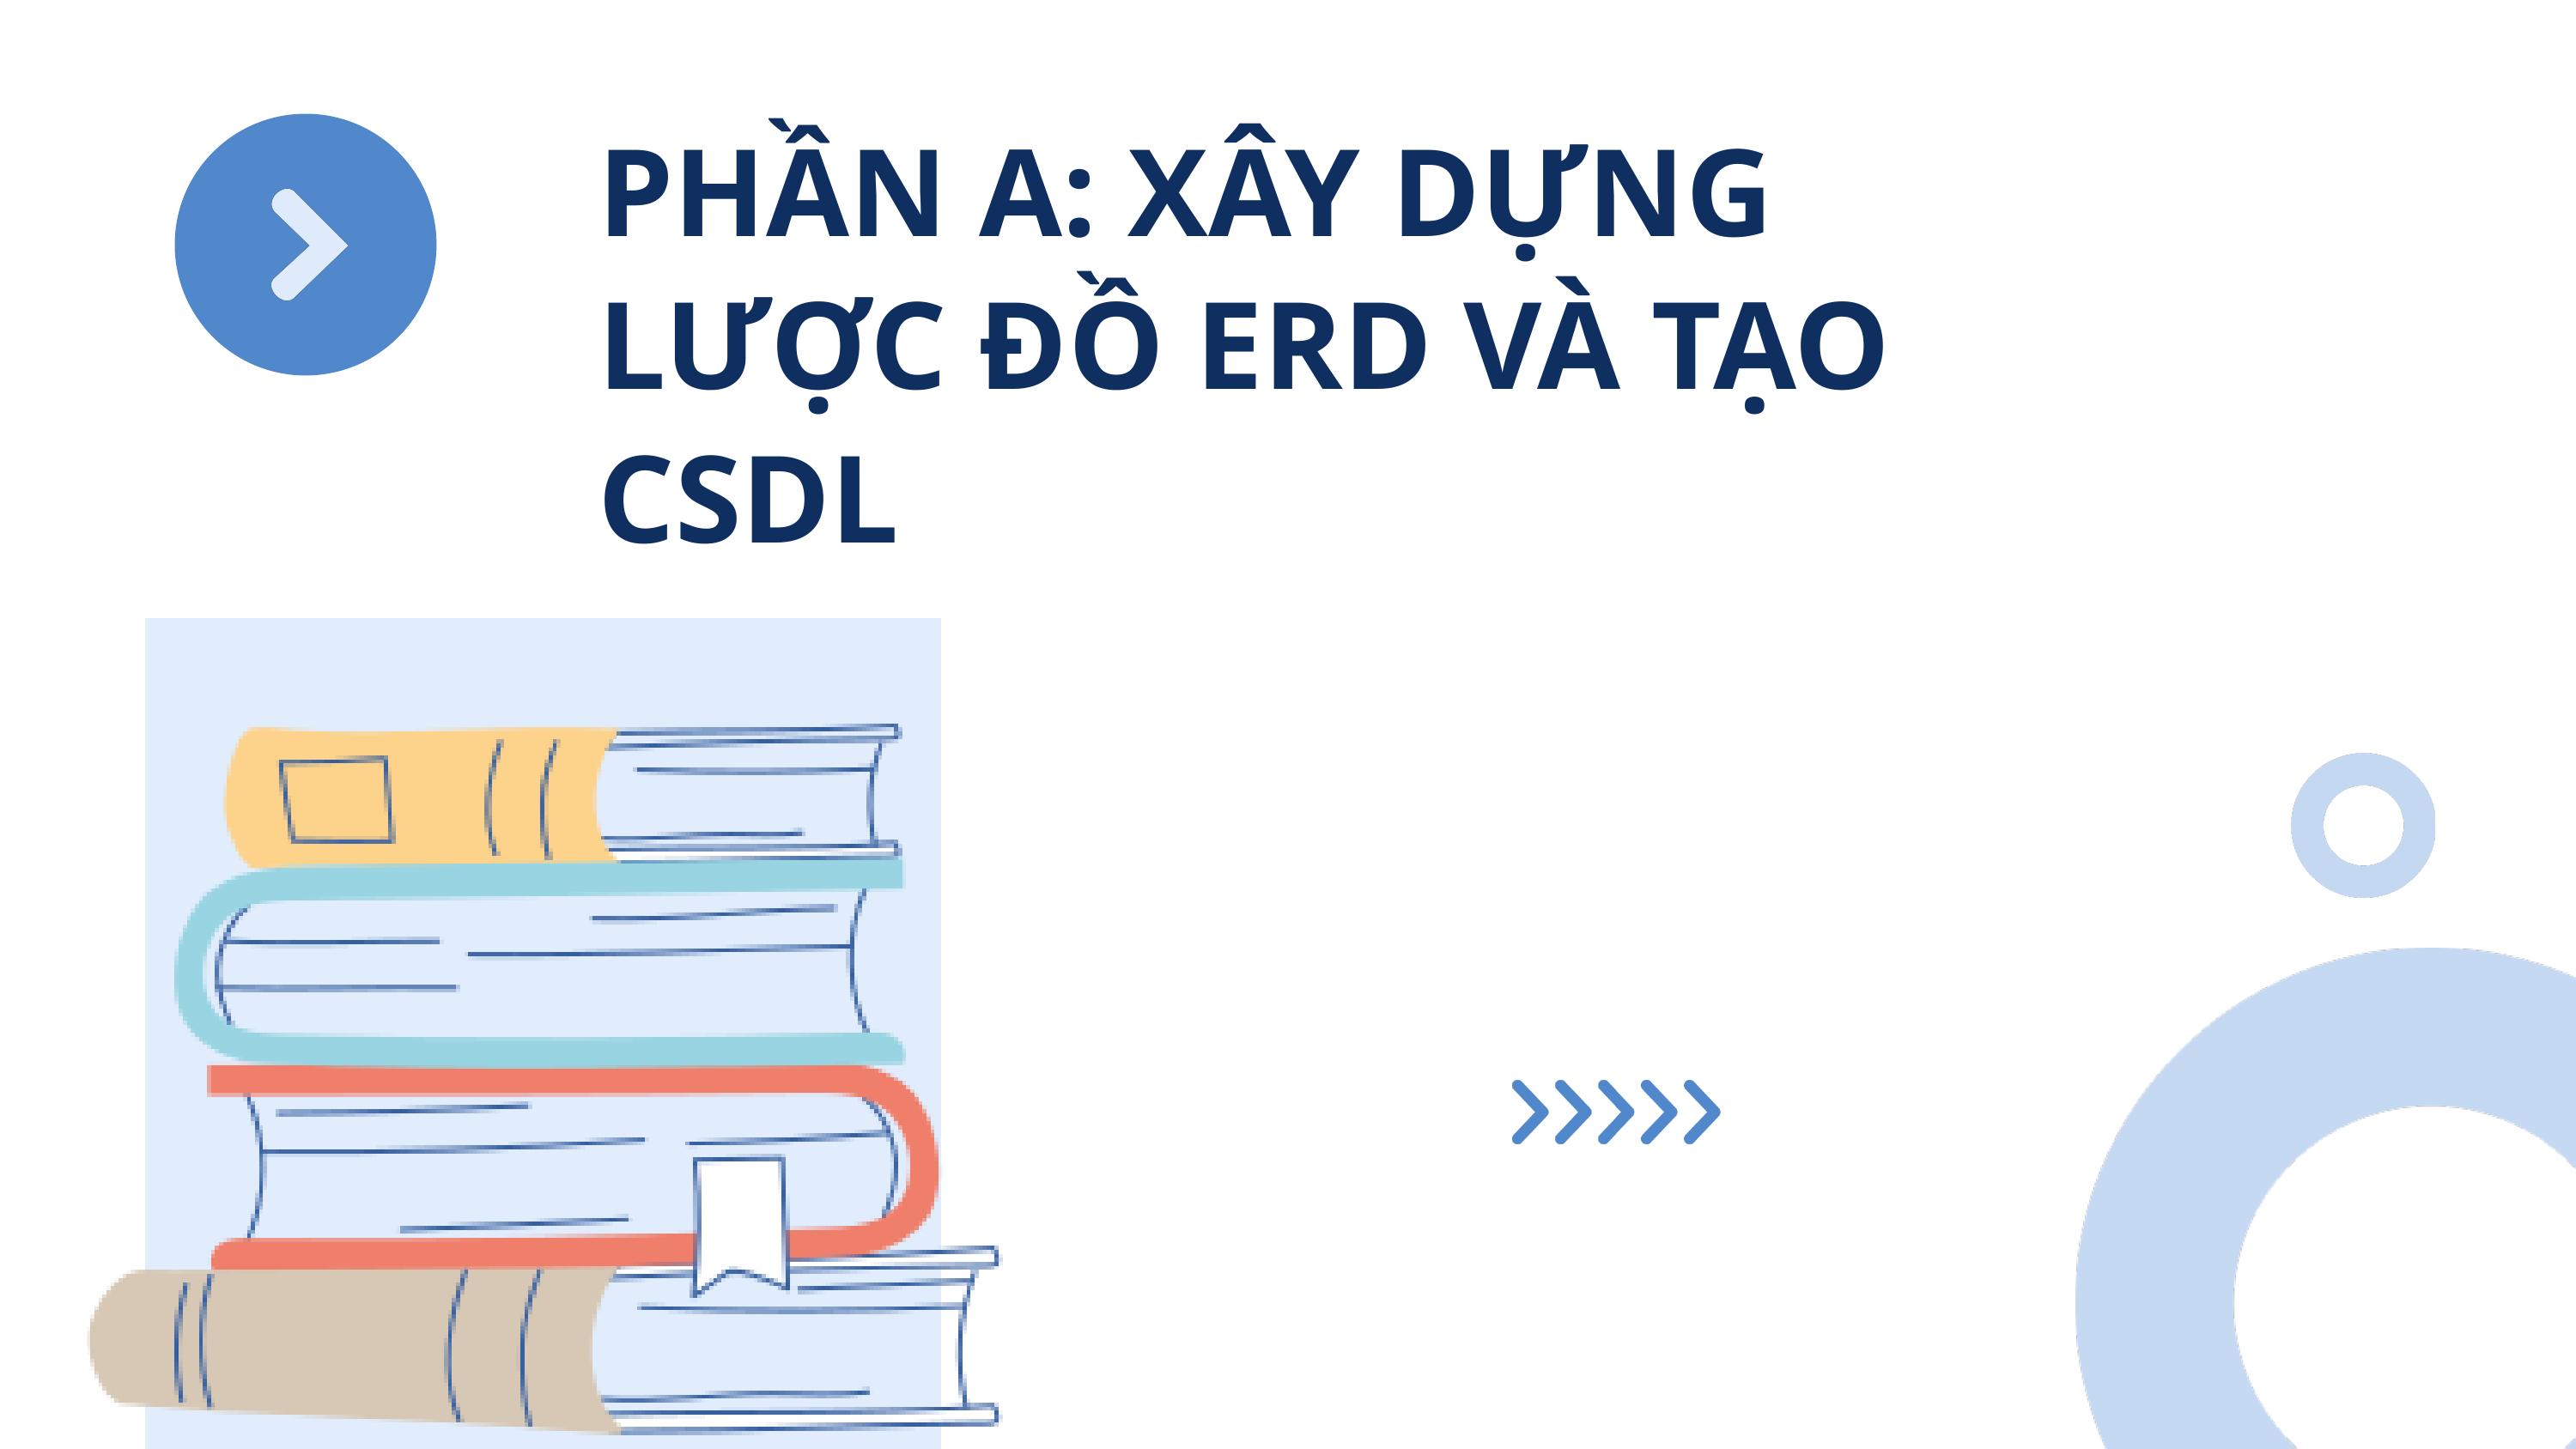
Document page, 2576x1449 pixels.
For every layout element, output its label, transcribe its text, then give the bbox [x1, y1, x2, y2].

text_box PHẦN A: XÂY DỰNG LƯỢC ĐỒ ERD VÀ TẠO CSDL [598, 106, 2154, 567]
text_box [87, 724, 140, 1435]
text_box [2075, 948, 2576, 1449]
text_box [144, 618, 941, 1449]
text_box [1511, 1079, 1721, 1144]
text_box [944, 724, 1007, 1435]
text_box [174, 113, 437, 376]
text_box [2290, 753, 2436, 898]
